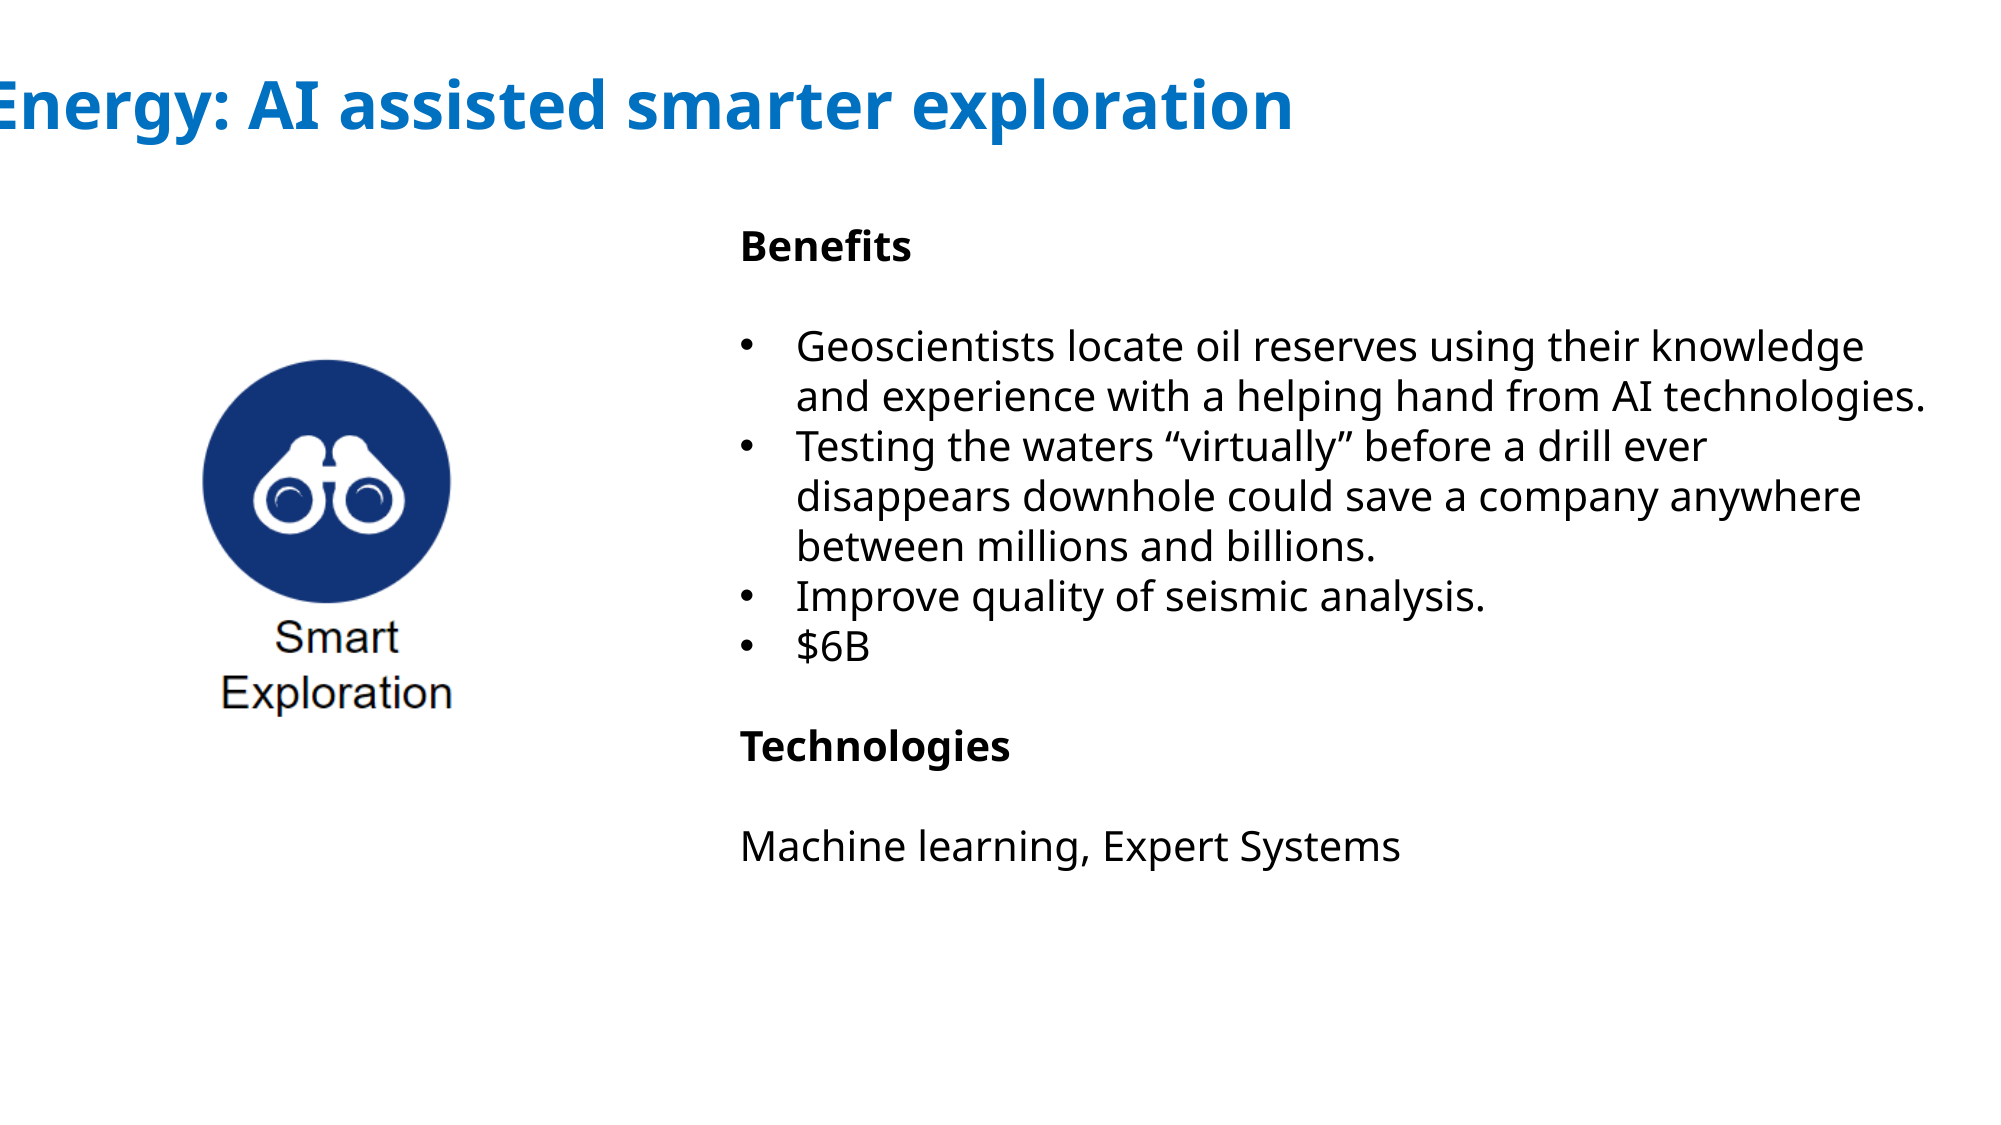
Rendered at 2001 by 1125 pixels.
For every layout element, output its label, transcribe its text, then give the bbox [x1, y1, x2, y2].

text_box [123, 309, 553, 754]
text_box Benefits Geoscientists locate oil reserves using their knowledge and experience with a helping hand from AI technologies. Testing the waters “virtually” before a drill ever disappears downhole could save a company anywhere between millions and billions. Improve quality of seismic analysis. $6B Technologies Machine learning, Expert Systems [724, 212, 1942, 878]
text_box Energy: AI assisted smarter exploration [0, 55, 1311, 151]
